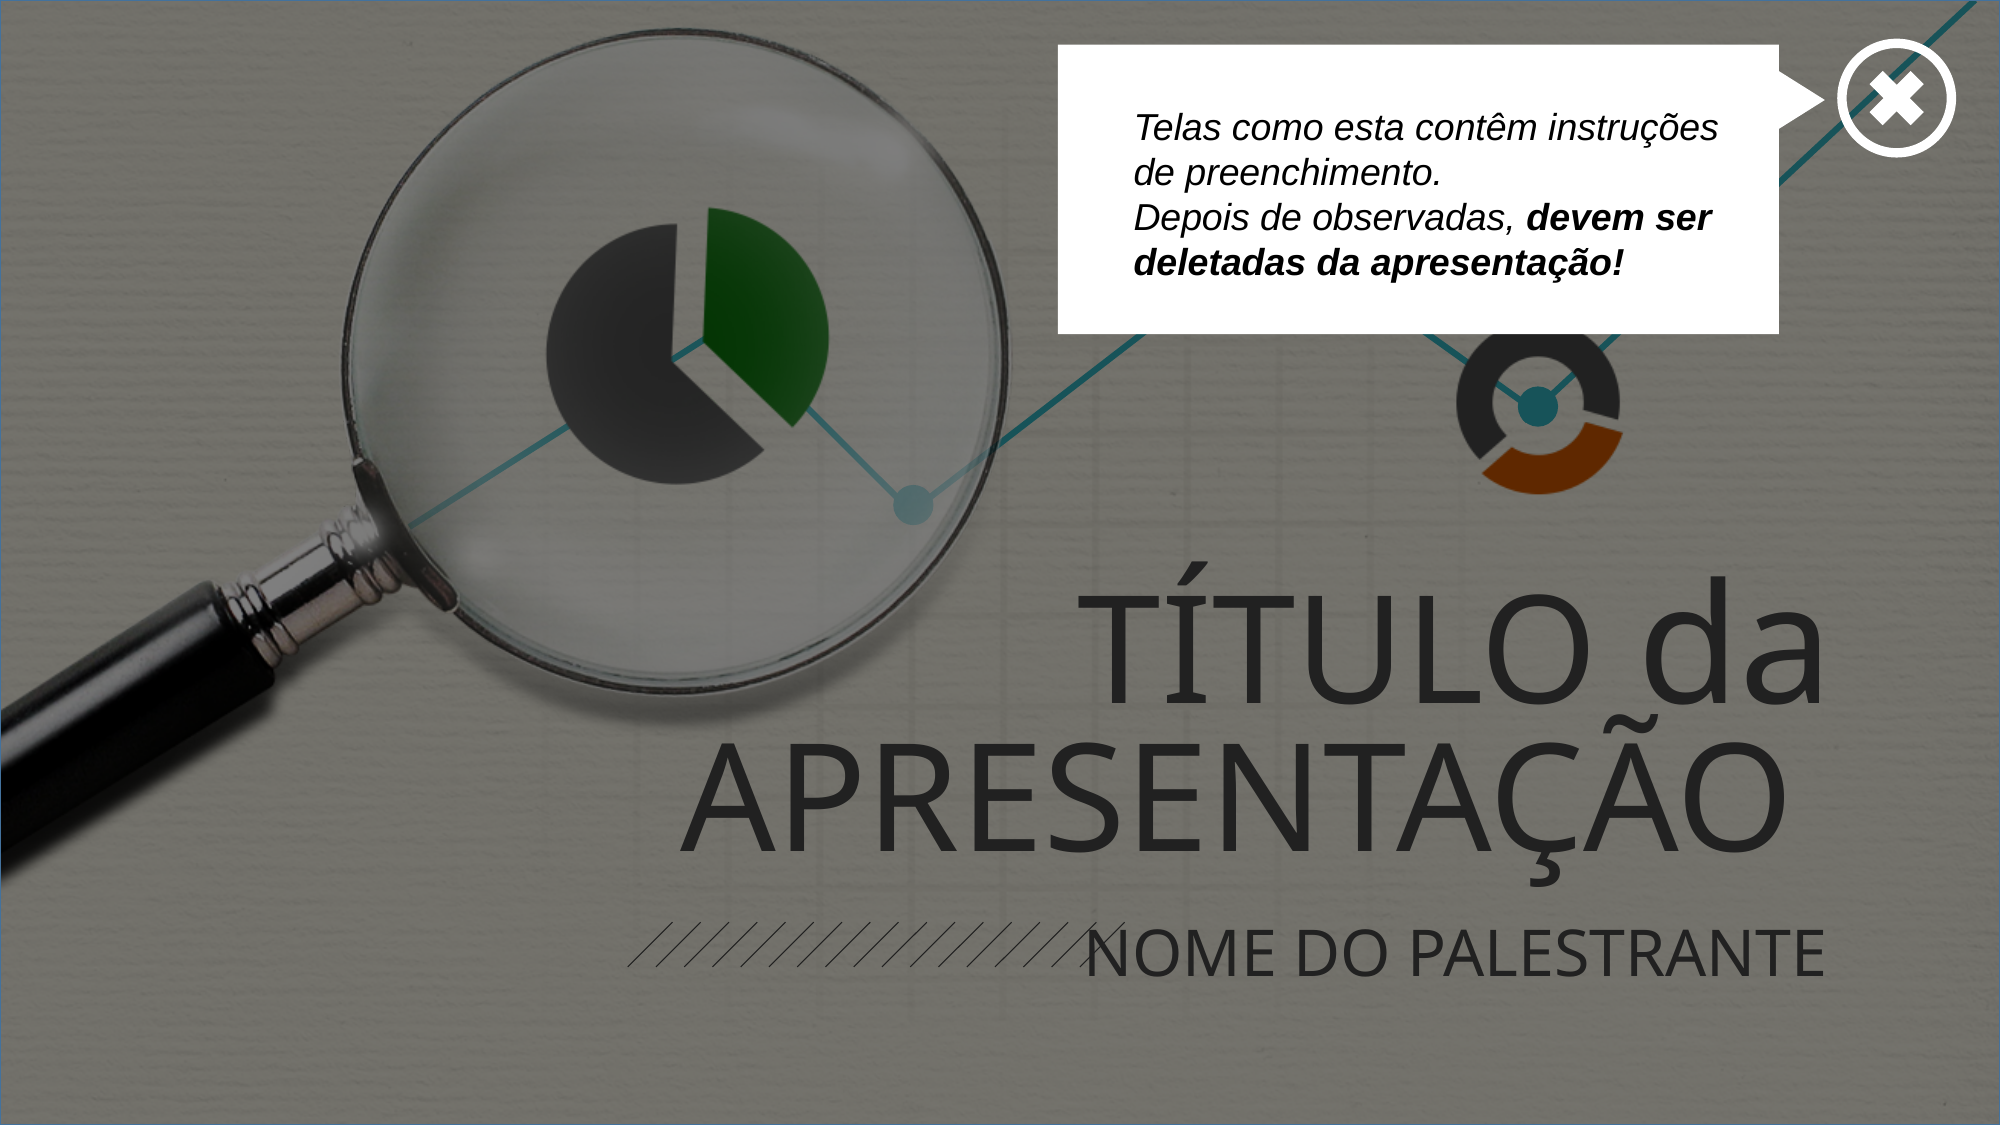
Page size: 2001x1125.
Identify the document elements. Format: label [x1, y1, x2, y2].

text_box [1082, 0, 1975, 527]
picture [0, 0, 2000, 1125]
picture [1430, 293, 1646, 511]
text_box [1082, 922, 1125, 967]
text_box [1841, 43, 1952, 153]
